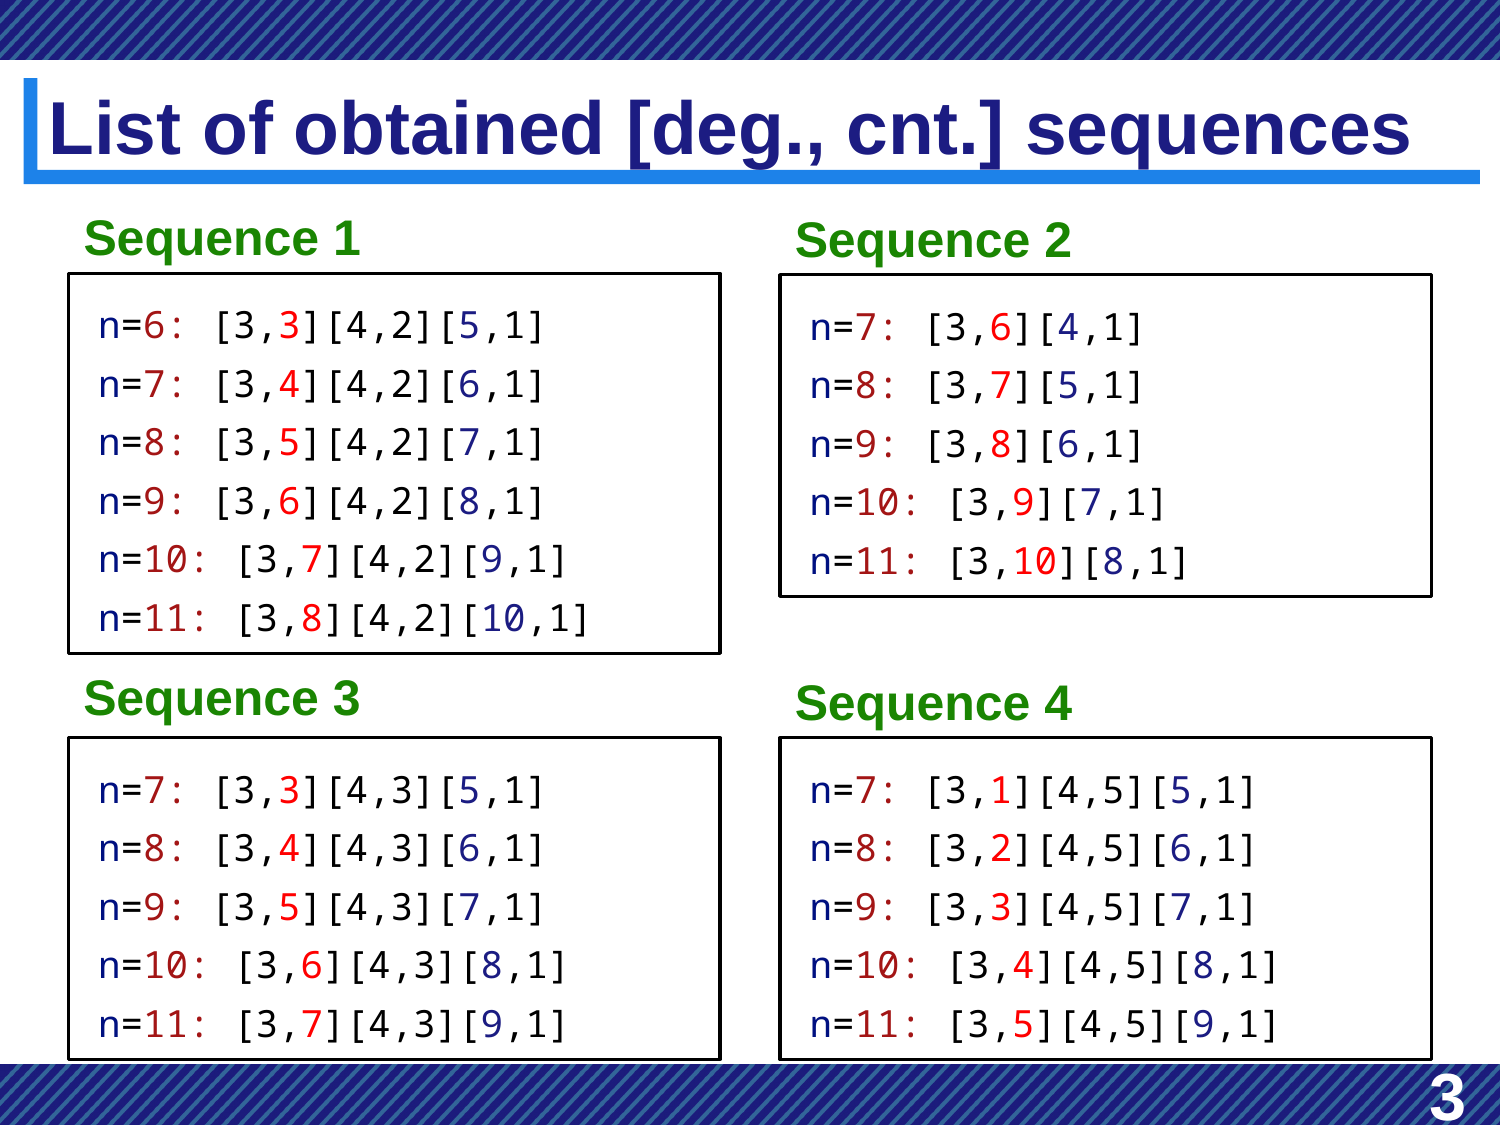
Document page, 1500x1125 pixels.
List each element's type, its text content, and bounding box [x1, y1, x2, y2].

text_box n=7: [3,6][4,1] n=8: [3,7][5,1] n=9: [3,8][6,1] n=10: [3,9][7,1] n=11: [3,10][8,1] [780, 274, 1432, 597]
text_box Sequence 3 [68, 651, 437, 733]
title List of obtained [deg., cnt.] sequences [33, 71, 1469, 178]
slide_number 3 [1143, 1068, 1482, 1120]
text_box n=6: [3,3][4,2][5,1] n=7: [3,4][4,2][6,1] n=8: [3,5][4,2][7,1] n=9: [3,6][4,2][8,1] n=10: [3,7][4,2][9,1] n=11: [3,8][4,2][10,1] [68, 273, 720, 654]
text_box Sequence 4 [779, 656, 1149, 738]
text_box n=7: [3,3][4,3][5,1] n=8: [3,4][4,3][6,1] n=9: [3,5][4,3][7,1] n=10: [3,6][4,3][8,1] n=11: [3,7][4,3][9,1] [68, 737, 720, 1060]
text_box n=7: [3,1][4,5][5,1] n=8: [3,2][4,5][6,1] n=9: [3,3][4,5][7,1] n=10: [3,4][4,5][8,1] n=11: [3,5][4,5][9,1] [780, 737, 1432, 1060]
picture [0, 0, 1500, 60]
picture [0, 1064, 1500, 1125]
list Sequence 1 [68, 192, 438, 274]
text_box Sequence 2 [779, 193, 1149, 275]
